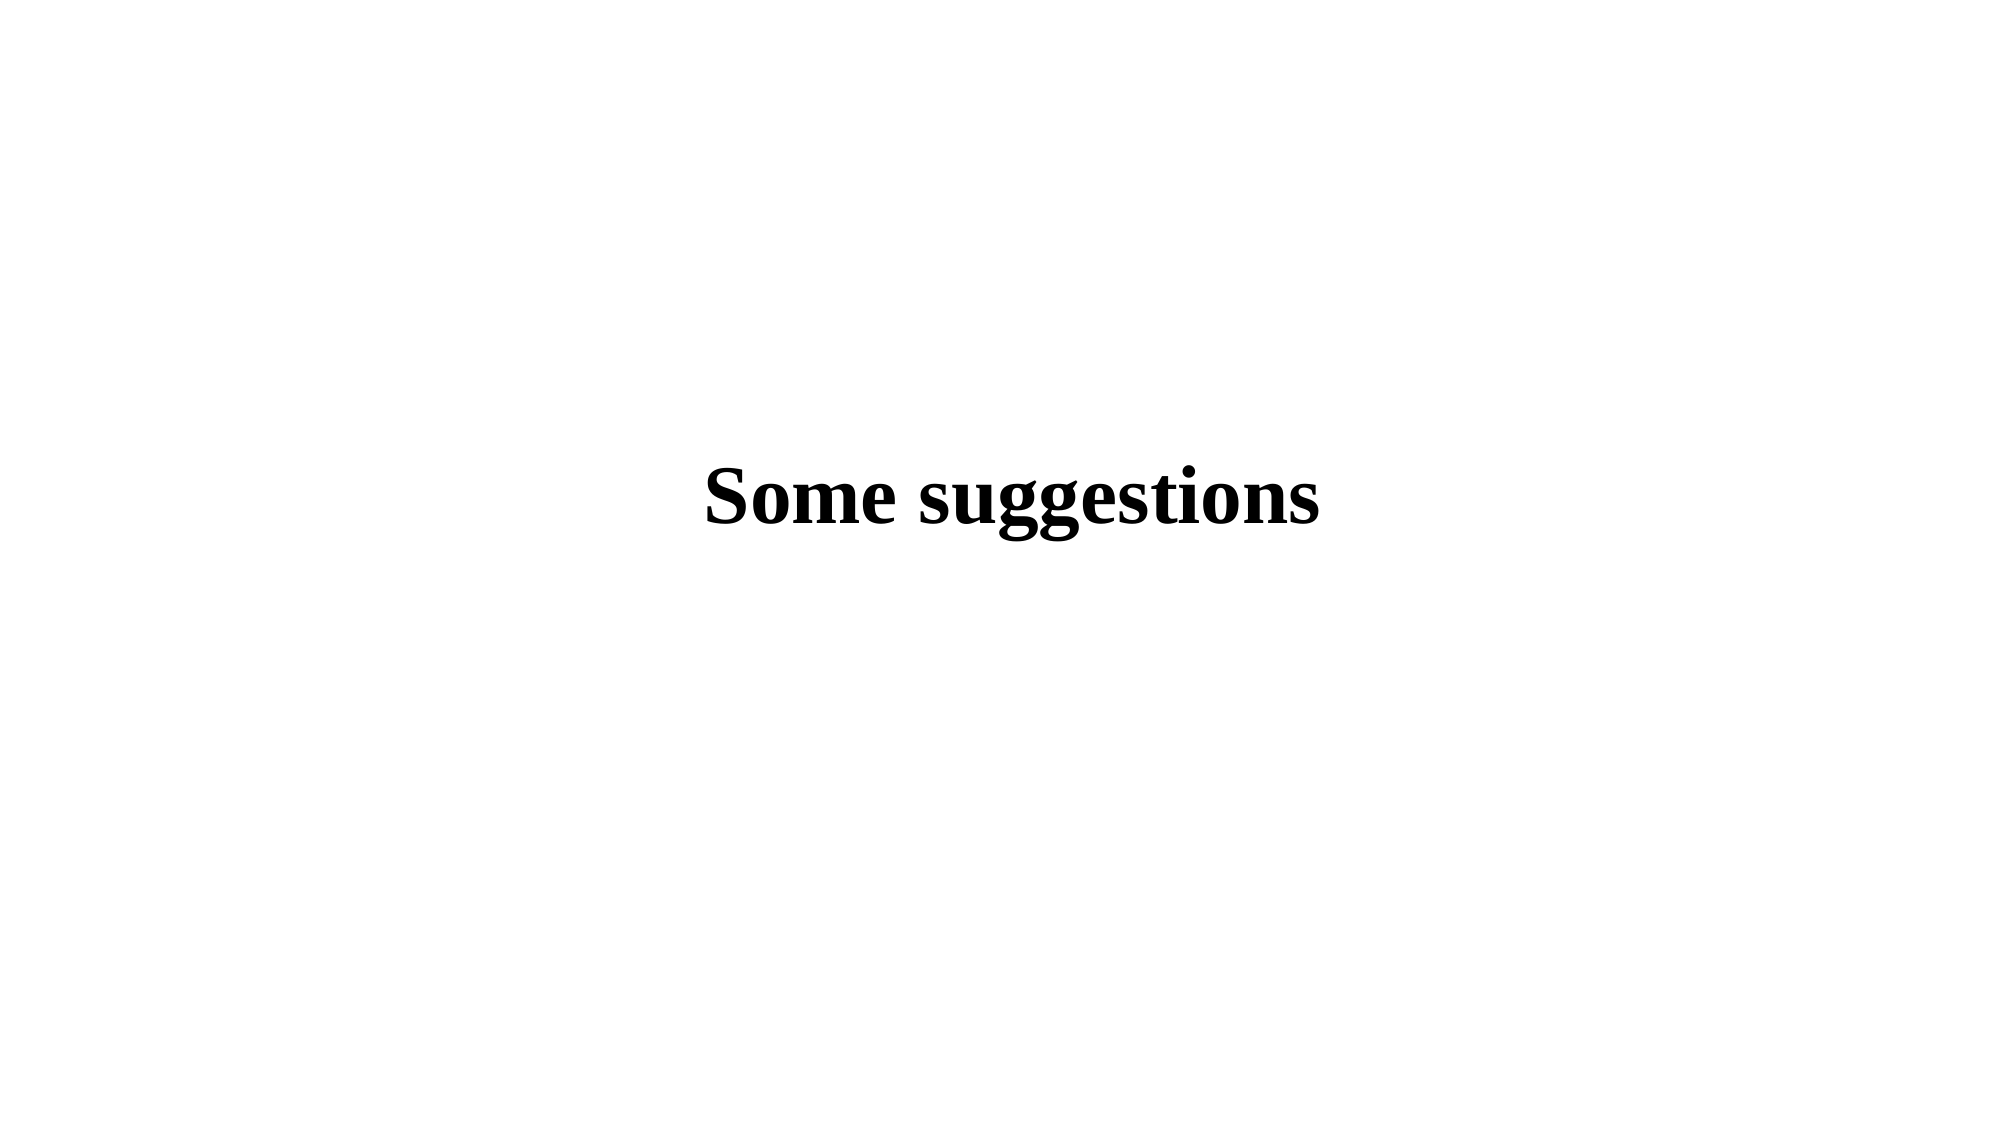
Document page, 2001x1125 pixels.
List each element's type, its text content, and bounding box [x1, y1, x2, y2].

text_box Some suggestions [342, 432, 1683, 548]
